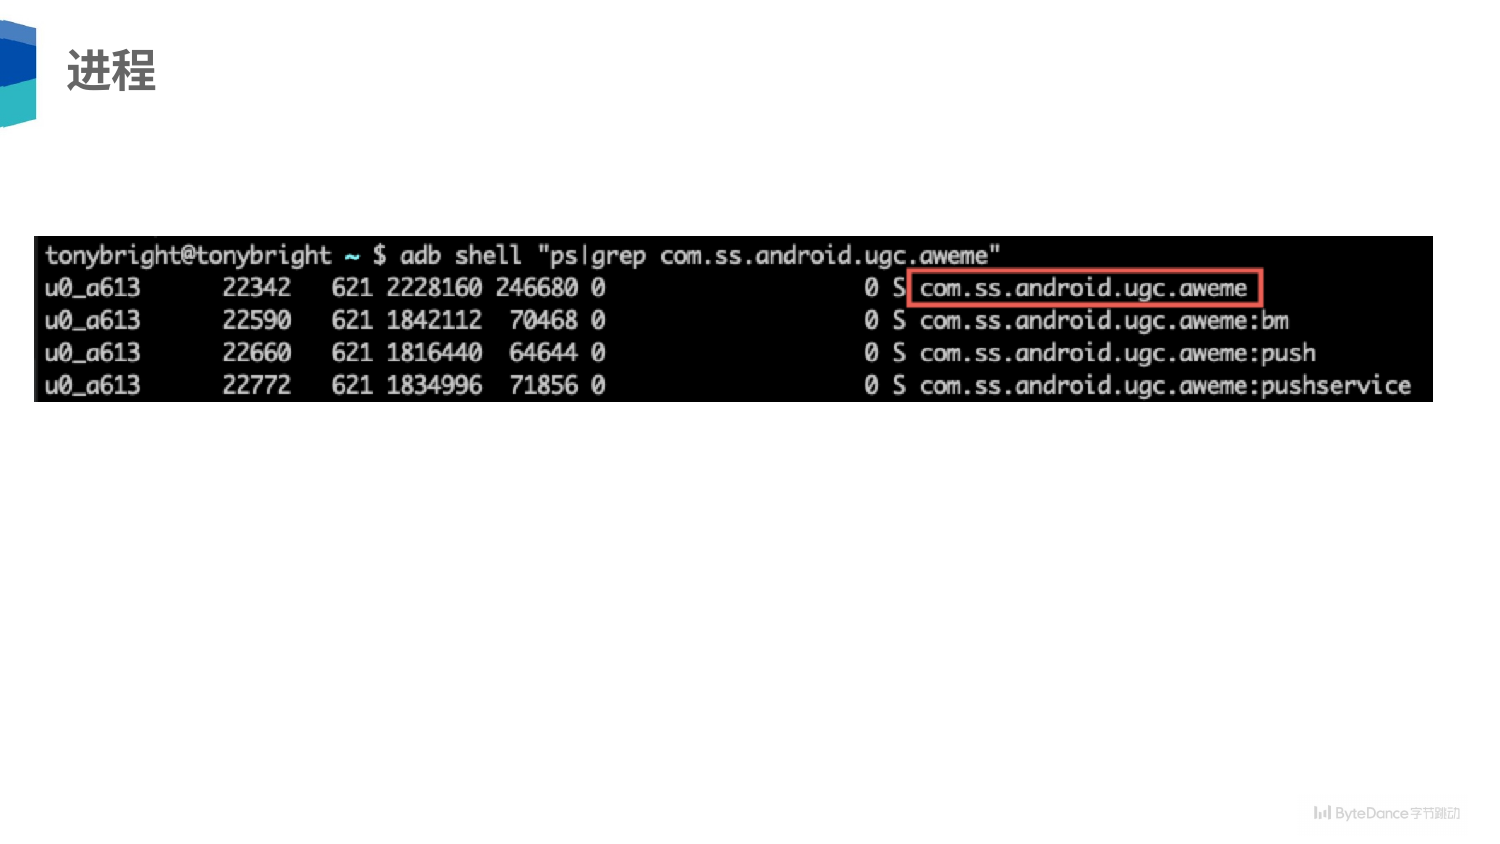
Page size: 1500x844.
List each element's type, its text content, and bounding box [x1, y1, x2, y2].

picture [34, 235, 1433, 402]
title 进程 [50, 26, 1450, 122]
picture [0, 0, 66, 149]
picture [1297, 794, 1468, 836]
